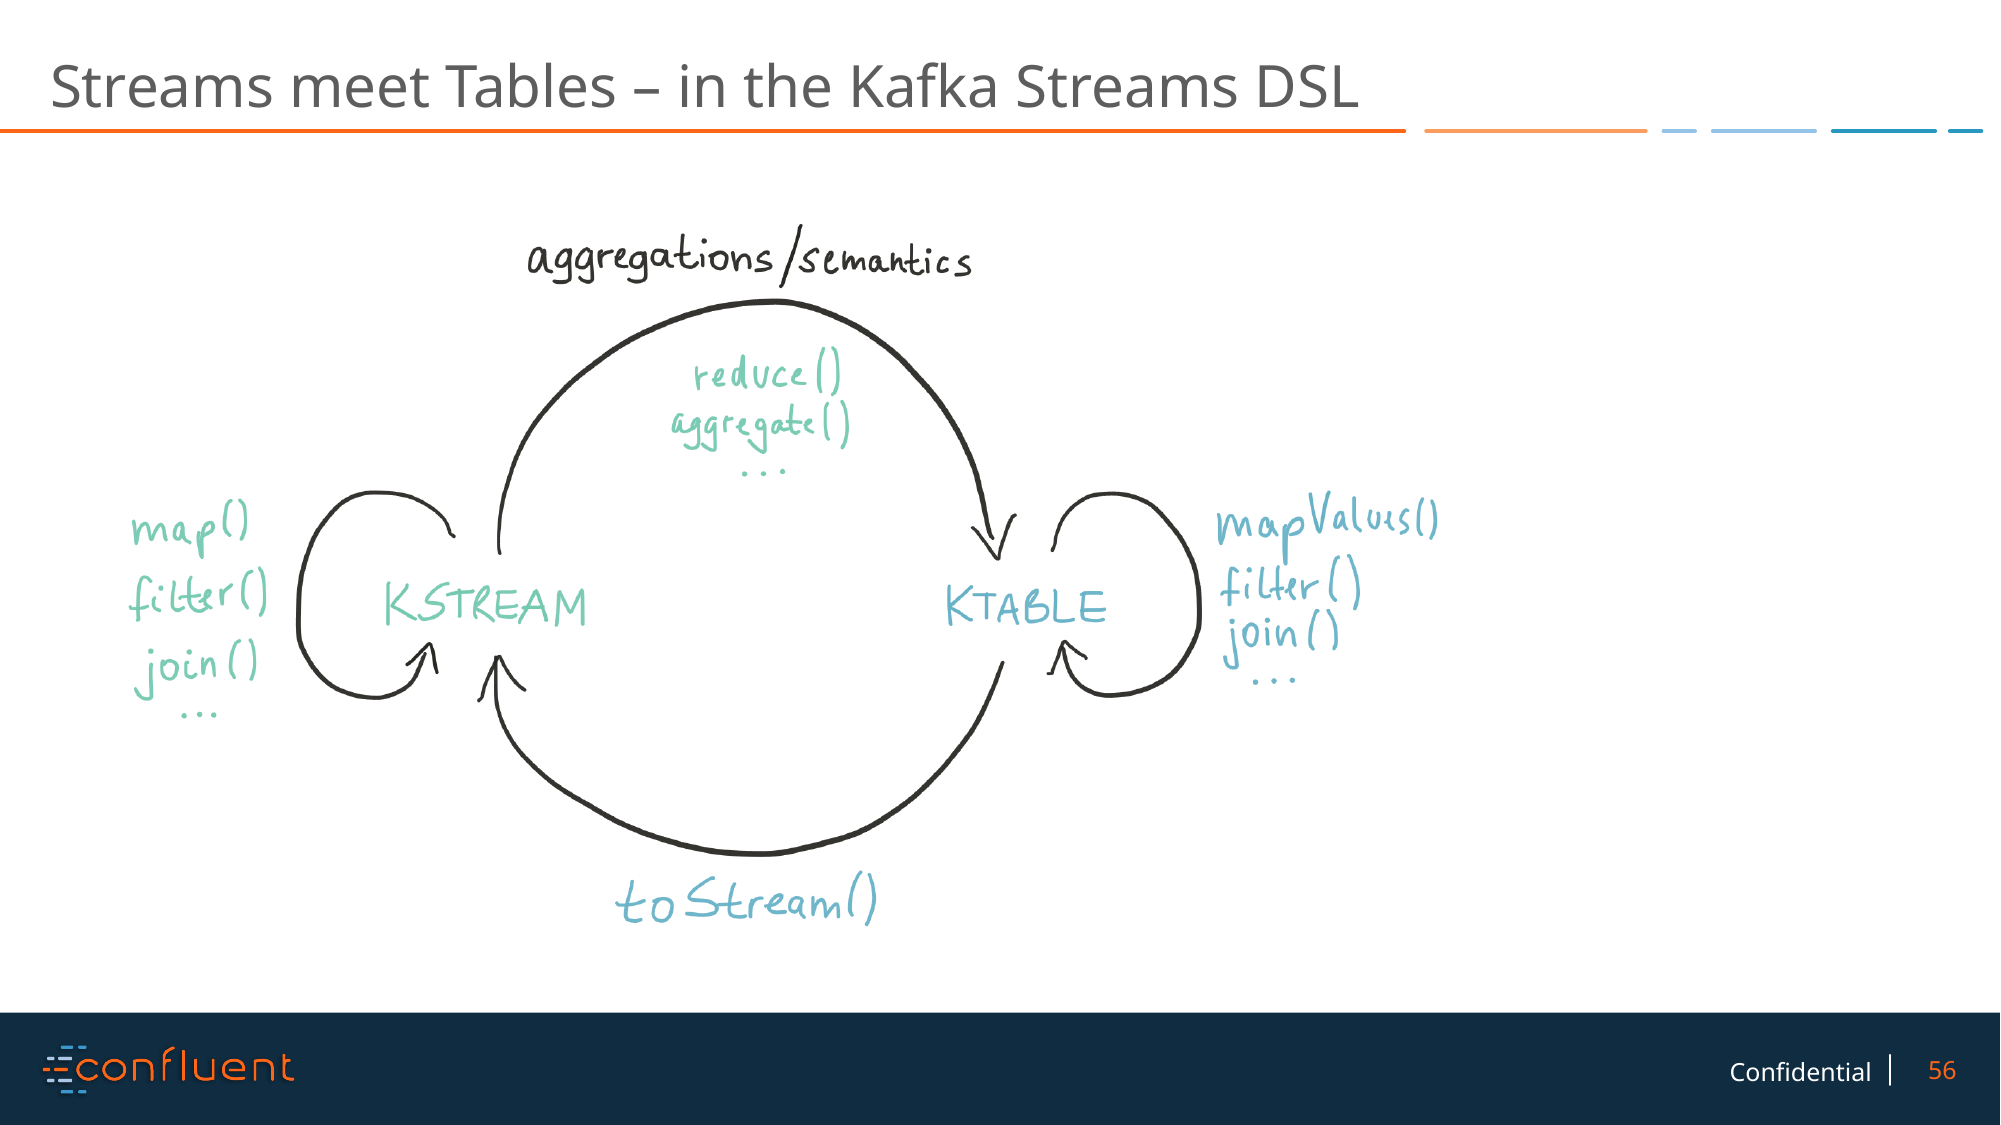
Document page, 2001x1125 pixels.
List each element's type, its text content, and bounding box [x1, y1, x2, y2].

picture [108, 210, 1459, 962]
picture [15, 1025, 322, 1114]
title Streams meet Tables – in the Kafka Streams DSL [50, 0, 1950, 128]
